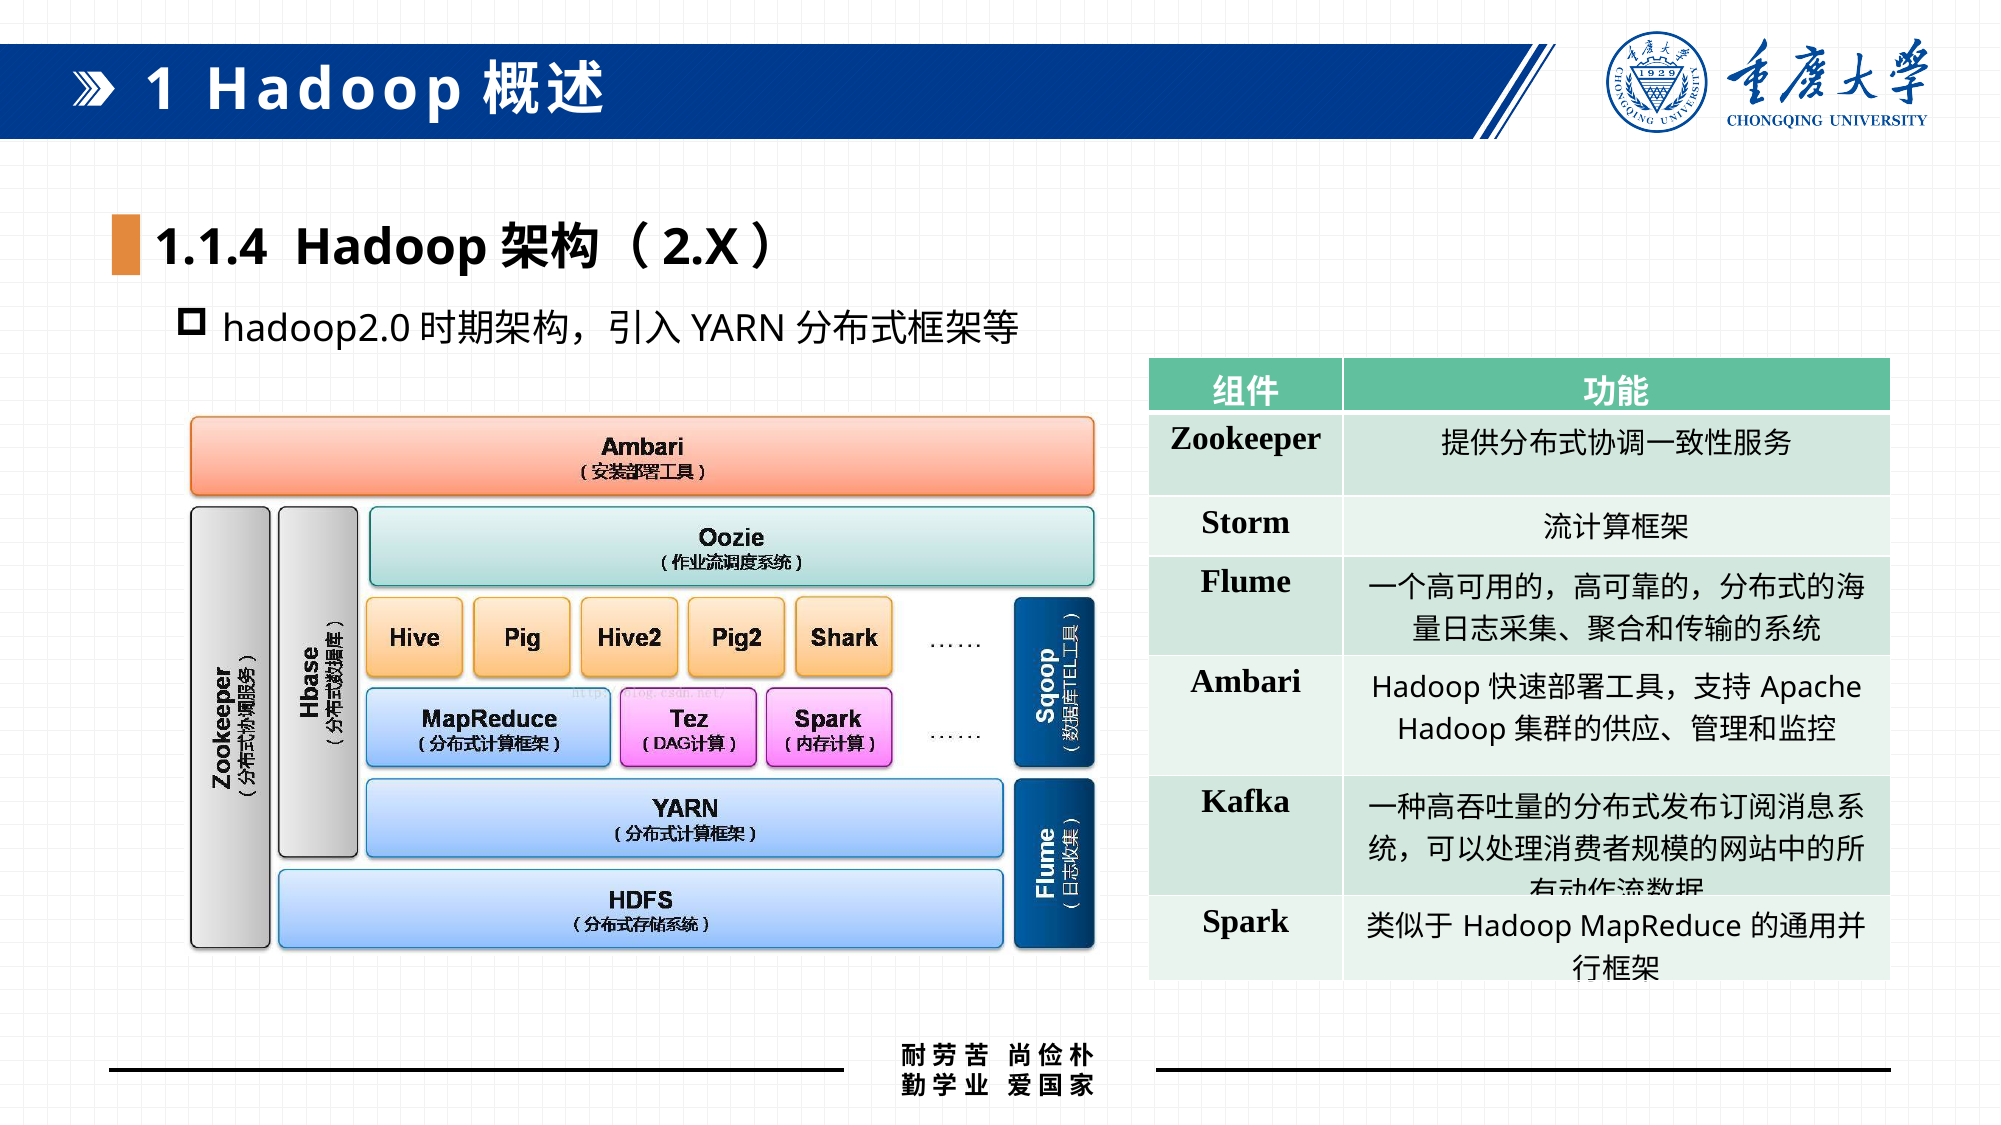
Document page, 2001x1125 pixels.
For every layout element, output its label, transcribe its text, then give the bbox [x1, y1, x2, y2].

picture [1606, 31, 1928, 133]
table_cell 流计算框架 [1344, 497, 1890, 555]
table_cell Flume [1149, 557, 1342, 655]
table_cell 一种高吞吐量的分布式发布订阅消息系统，可以处理消费者规模的网站中的所有动作流数据 [1344, 776, 1890, 895]
table_header 功能 [1344, 358, 1890, 410]
table_cell 提供分布式协调一致性服务 [1344, 415, 1890, 495]
table_header 组件 [1149, 358, 1342, 410]
table_cell Ambari [1149, 656, 1342, 775]
table_cell Spark [1149, 896, 1342, 980]
table_cell 一个高可用的，高可靠的，分布式的海量日志采集、聚合和传输的系统 [1344, 557, 1890, 655]
text_box hadoop2.0时期架构，引入YARN分布式框架等 [160, 296, 1035, 357]
list 1.1.4 Hadoop架构（2.X） [139, 213, 1891, 275]
picture [184, 411, 1100, 956]
table_cell Zookeeper [1149, 415, 1342, 495]
table_cell Hadoop快速部署工具，支持Apache Hadoop集群的供应、管理和监控 [1344, 656, 1890, 775]
list 1 Hadoop概述 [108, 51, 1356, 136]
table_cell Storm [1149, 497, 1342, 555]
table_cell 类似于Hadoop MapReduce的通用并行框架 [1344, 896, 1890, 980]
table_cell Kafka [1149, 776, 1342, 895]
